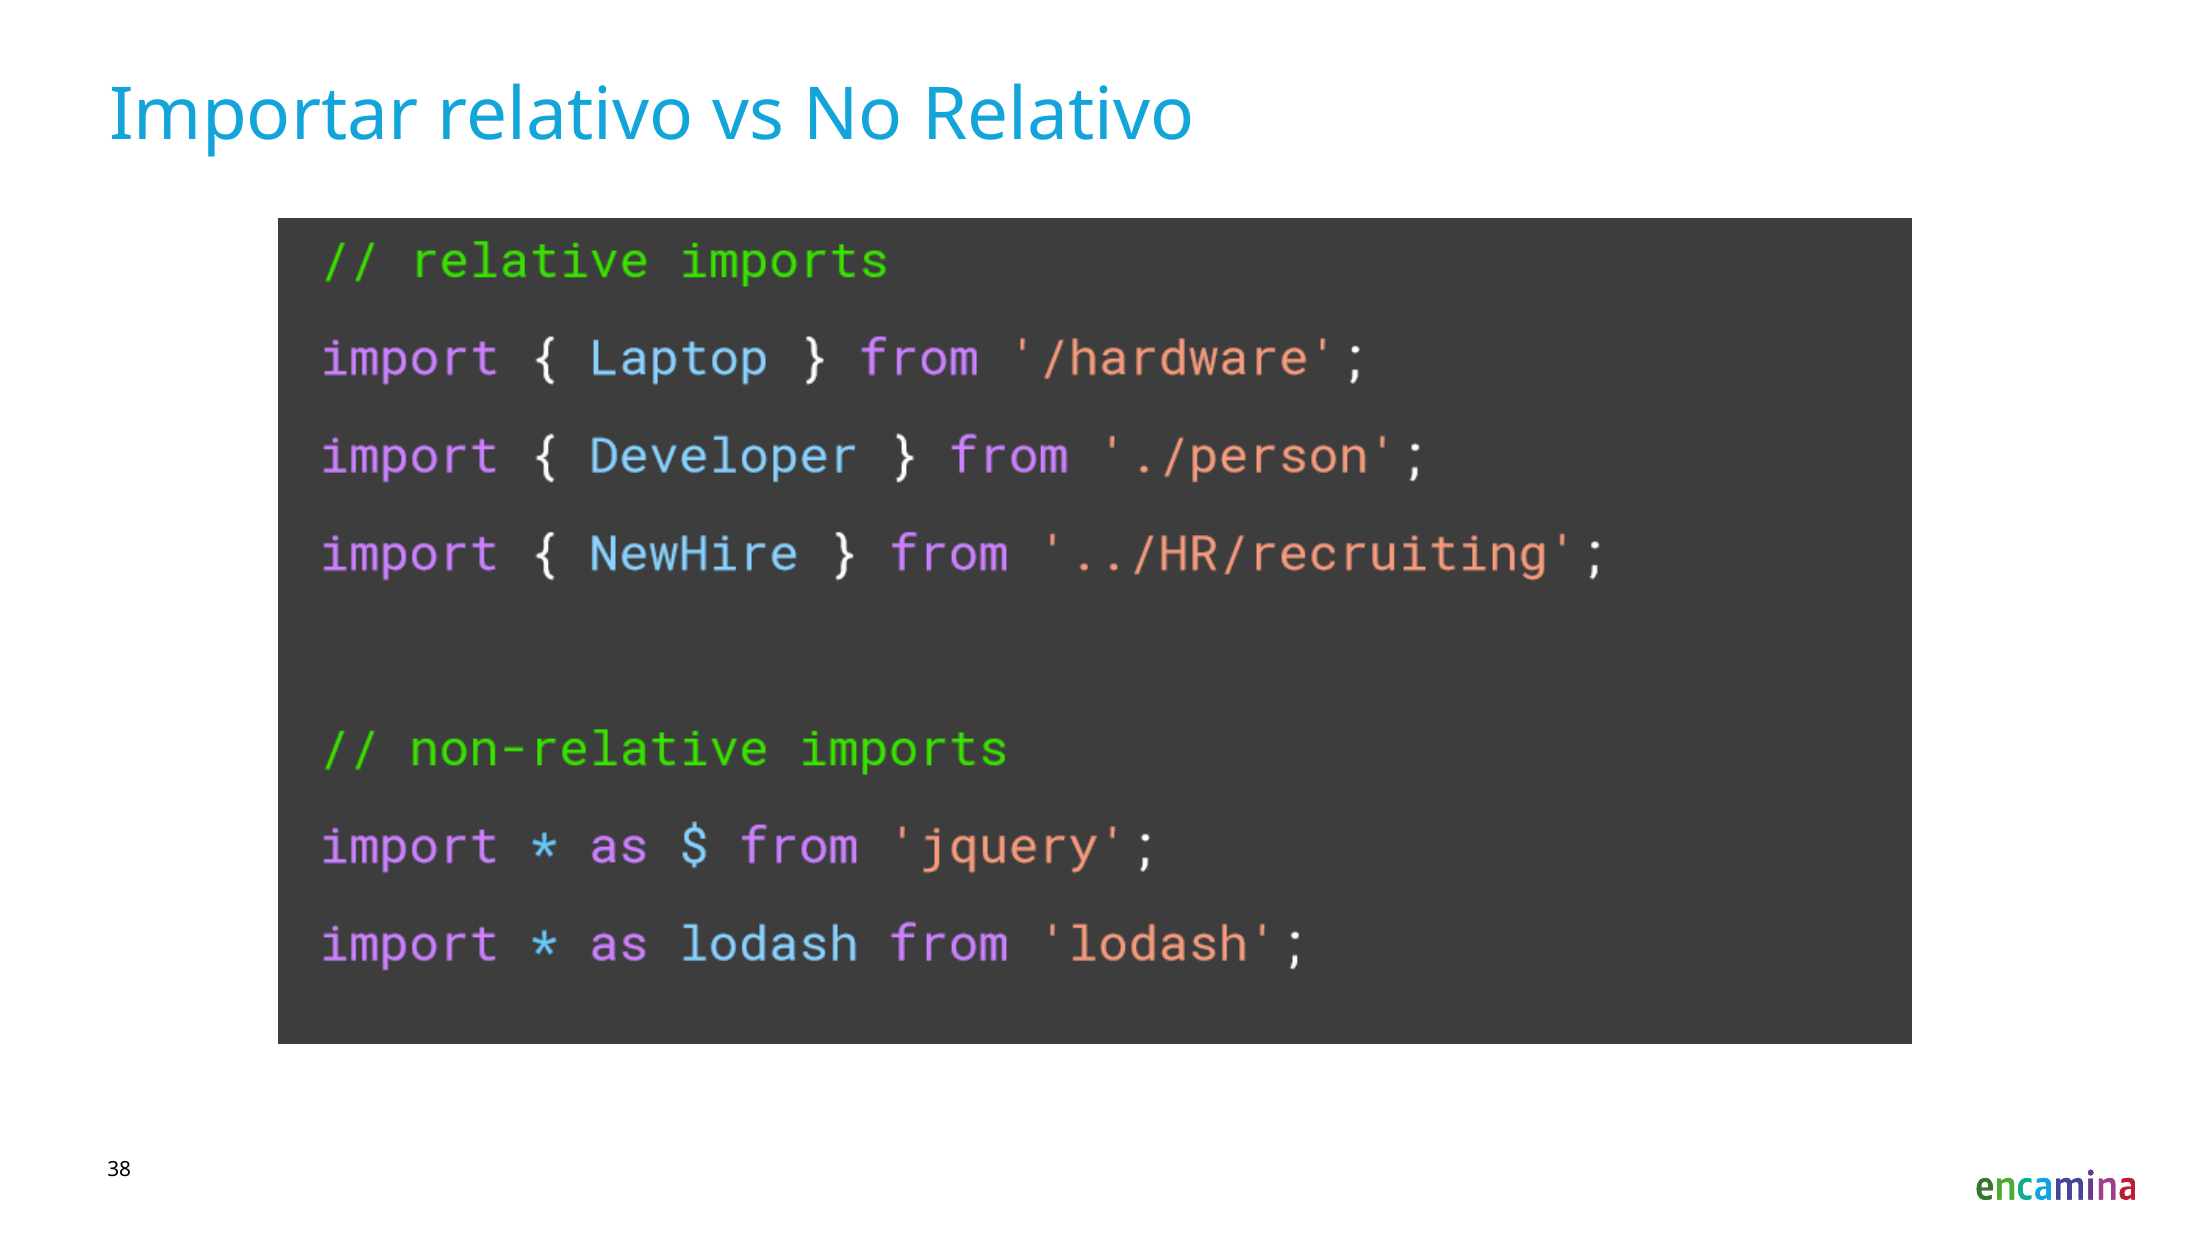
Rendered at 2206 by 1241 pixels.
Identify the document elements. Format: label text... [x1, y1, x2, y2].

title Importar relativo vs No Relativo [92, 49, 2098, 172]
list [278, 218, 1912, 1044]
slide_number 38 [92, 1131, 202, 1209]
